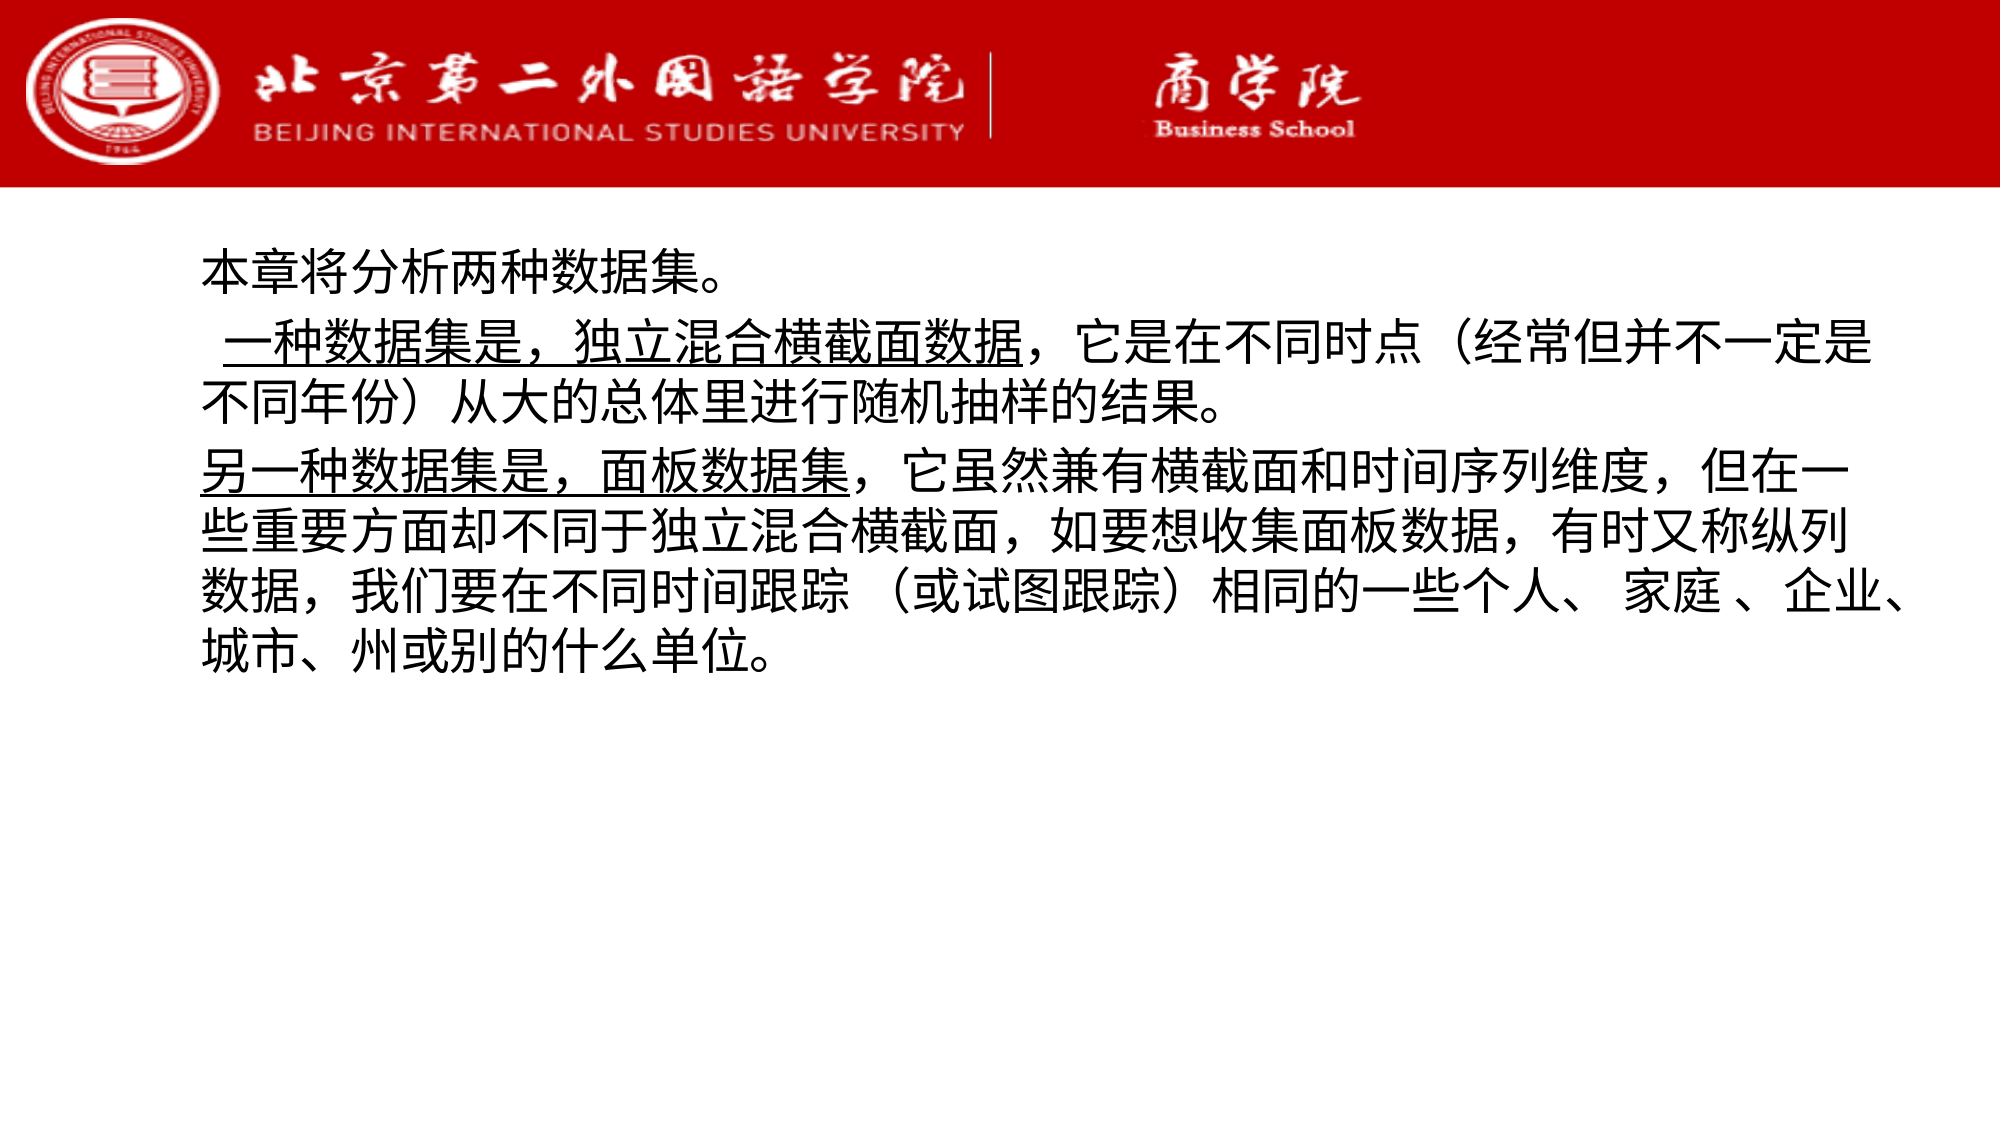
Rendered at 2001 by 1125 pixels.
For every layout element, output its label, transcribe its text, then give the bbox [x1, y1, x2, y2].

list 本章将分析两种数据集。 一种数据集是，独立混合横截面数据，它是在不同时点（经常但并不一定是不同年份）从大的总体里进行随机抽样的结果。 另一种数据集是，面板数据集，它虽然兼有横截面和时间序列维度，但在一些重要方面却不同于独立混合横截面，如要想收集面板数据，有时又称纵列数据，我们要在不同时间跟踪 （或试图跟踪）相同的一些个人、 家庭 、企业、城市、州或别的什么单位。 [184, 232, 1910, 1005]
picture [26, 18, 1693, 165]
